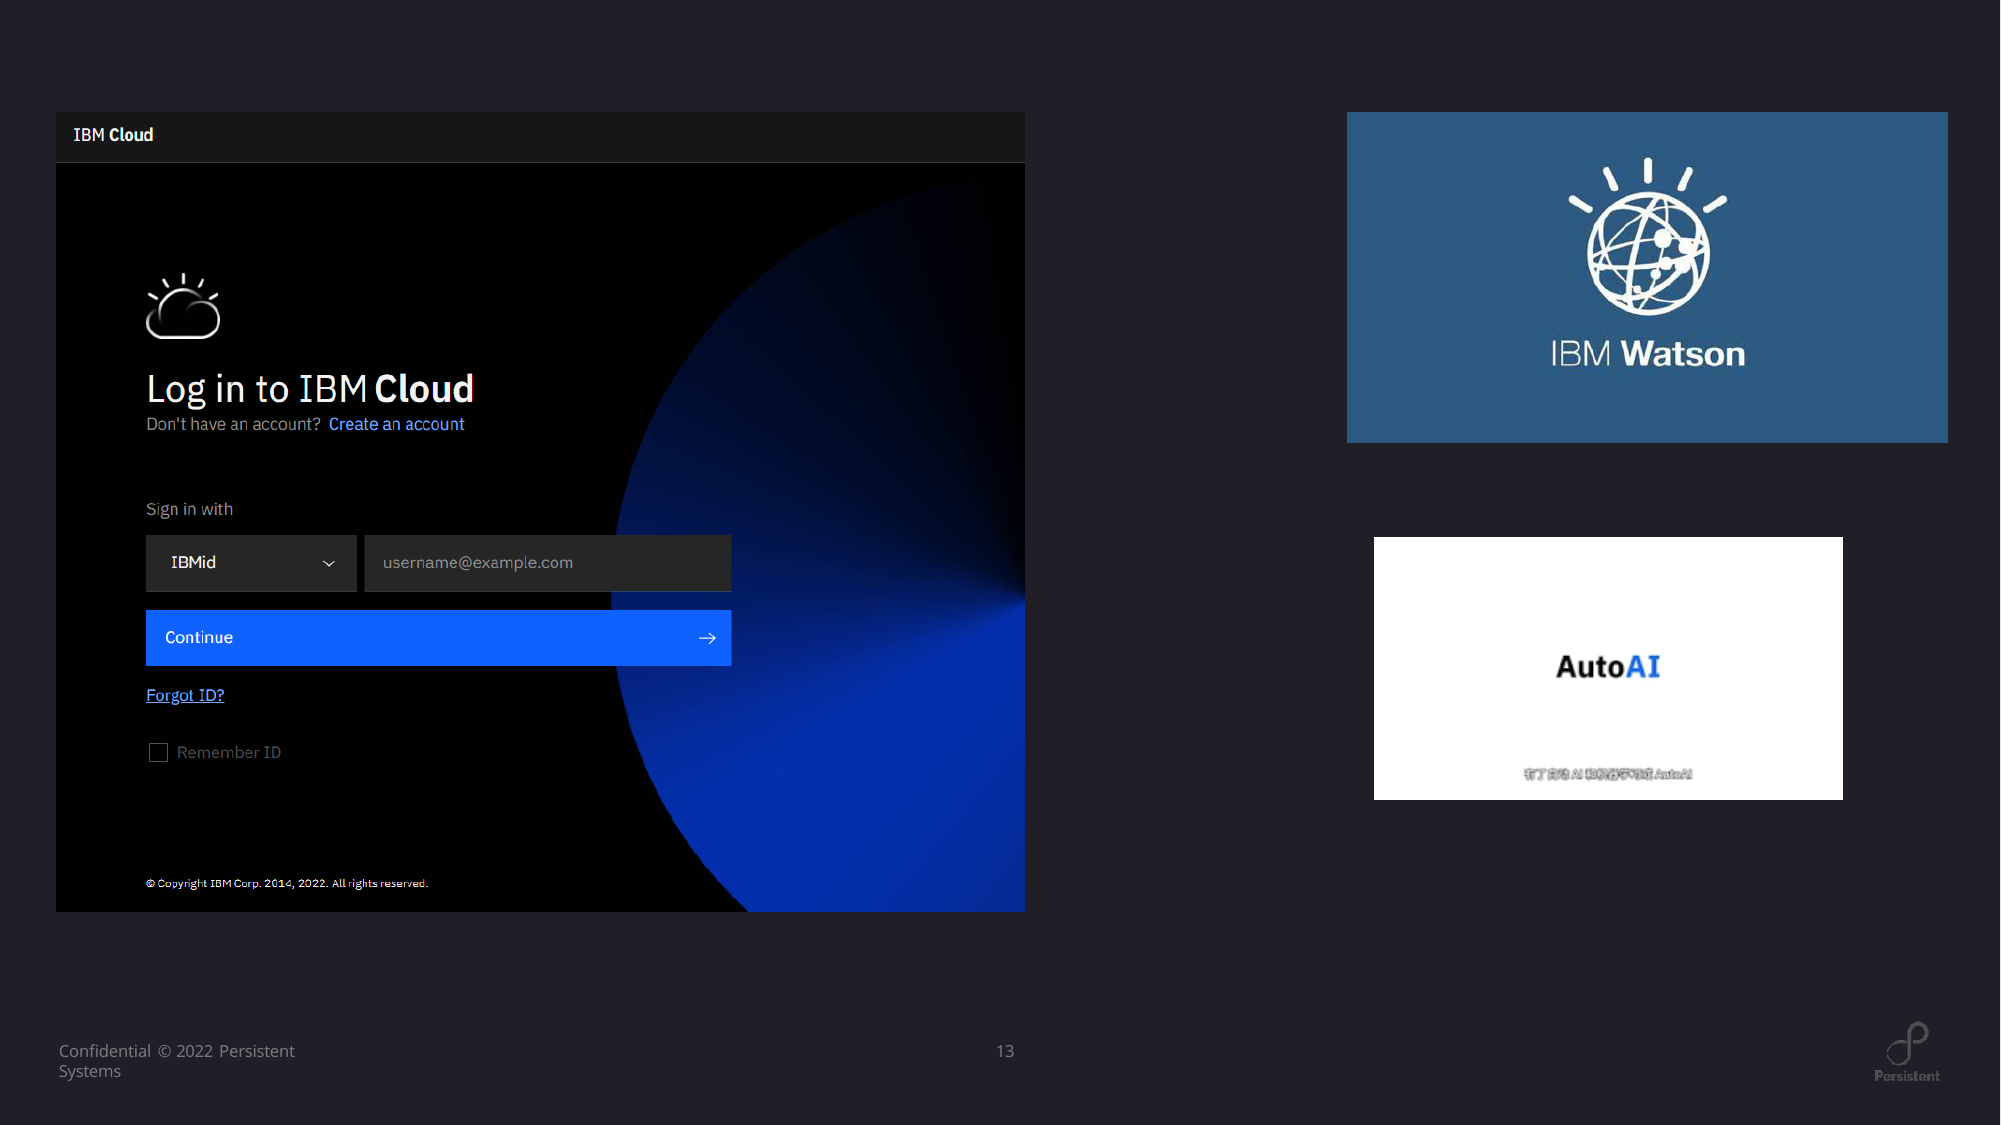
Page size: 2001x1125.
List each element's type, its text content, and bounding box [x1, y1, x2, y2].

text_box Confidential © 2022 Persistent Systems [56, 1040, 355, 1082]
picture [1875, 1021, 1940, 1082]
slide_number 13 [989, 1040, 1025, 1125]
picture [1347, 112, 1948, 443]
picture [56, 112, 1025, 912]
picture [1374, 537, 1843, 801]
